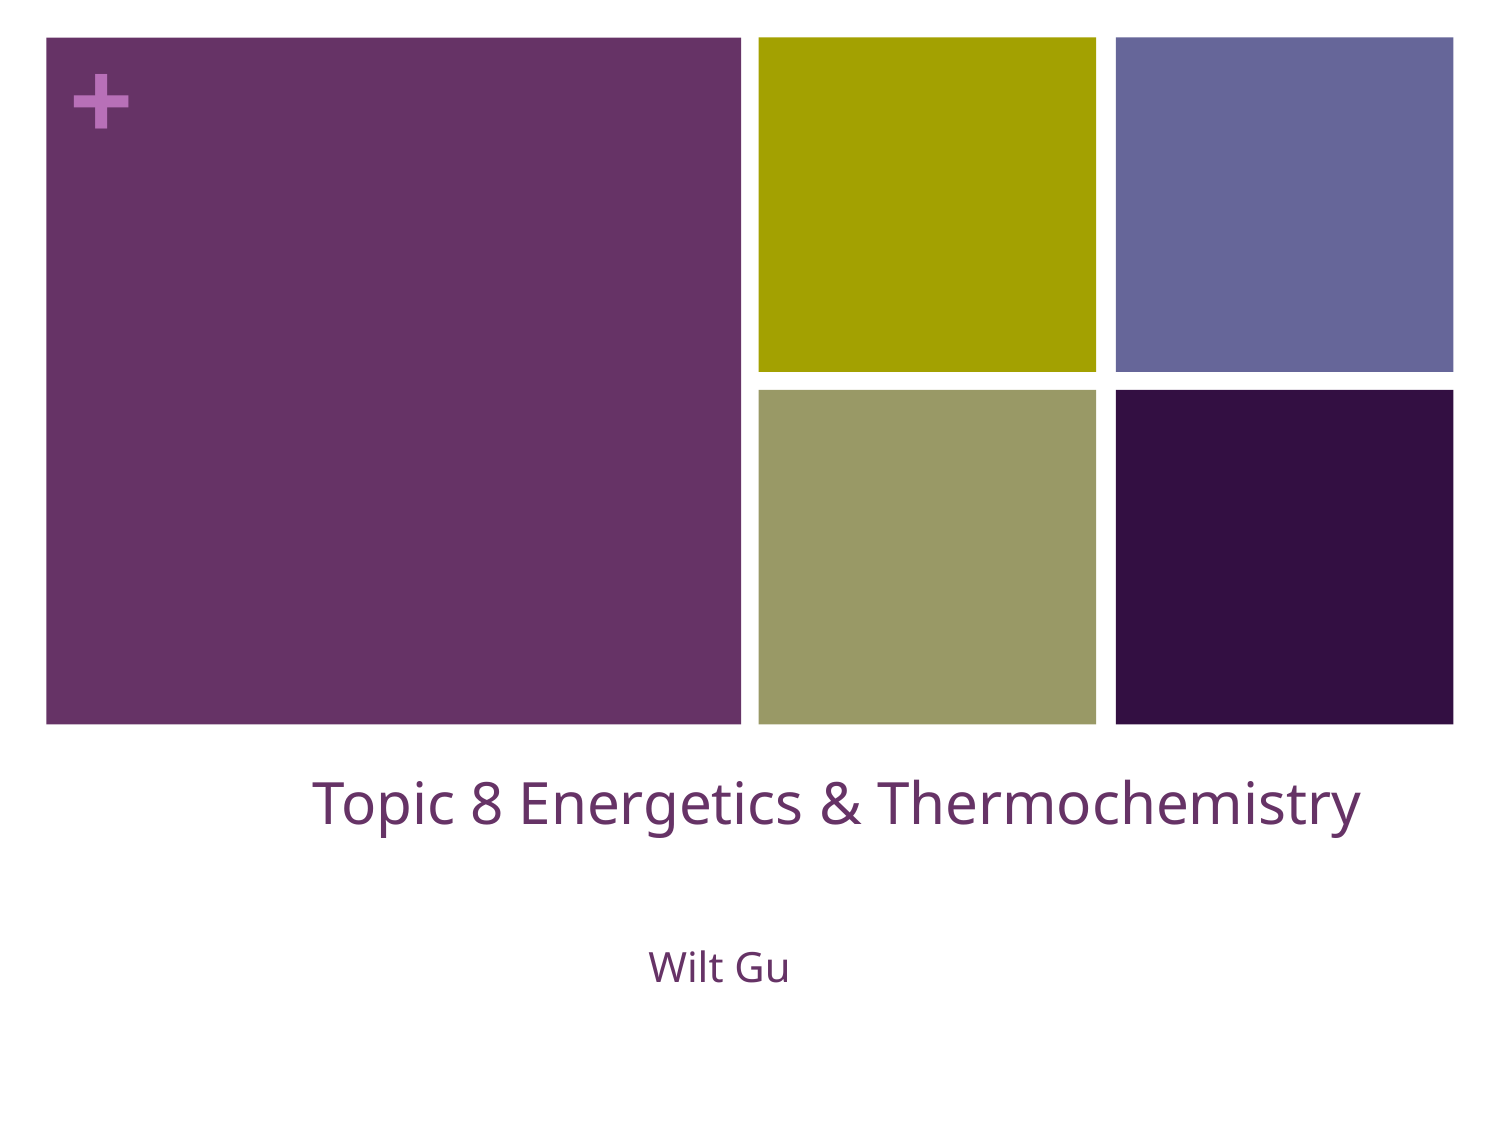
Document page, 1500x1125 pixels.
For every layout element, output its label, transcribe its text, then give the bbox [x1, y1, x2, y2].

subtitle Wilt Gu [633, 933, 1430, 1056]
title Topic 8 Energetics & Thermochemistry [297, 758, 1450, 912]
